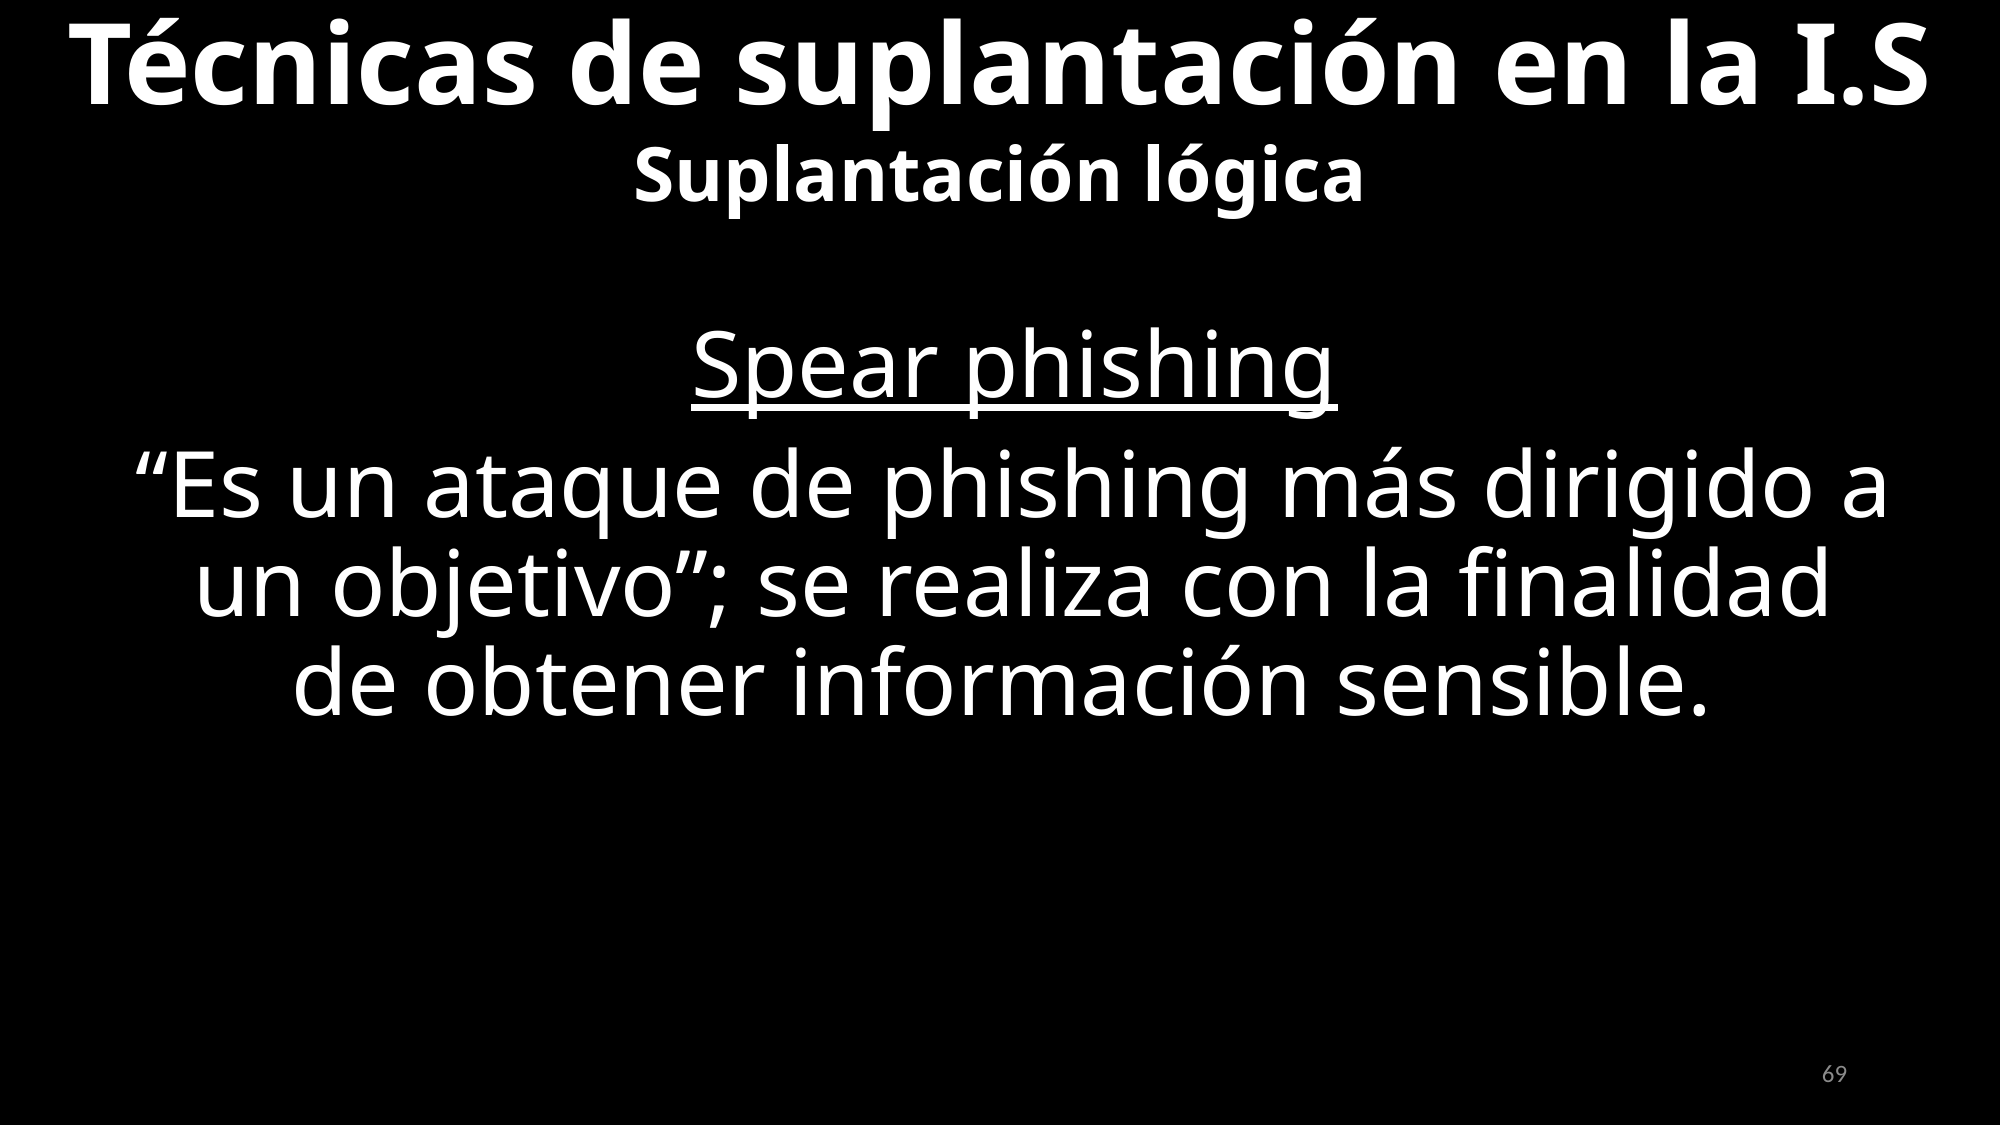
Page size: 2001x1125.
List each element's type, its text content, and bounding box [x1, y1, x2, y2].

text_box Spear phishing “Es un ataque de phishing más dirigido a un objetivo”; se realiza con la finalidad de obtener información sensible. [117, 179, 1912, 927]
slide_number 69 [1412, 1042, 1863, 1103]
text_box Técnicas de suplantación en la I.S Suplantación lógica [0, 0, 2000, 315]
